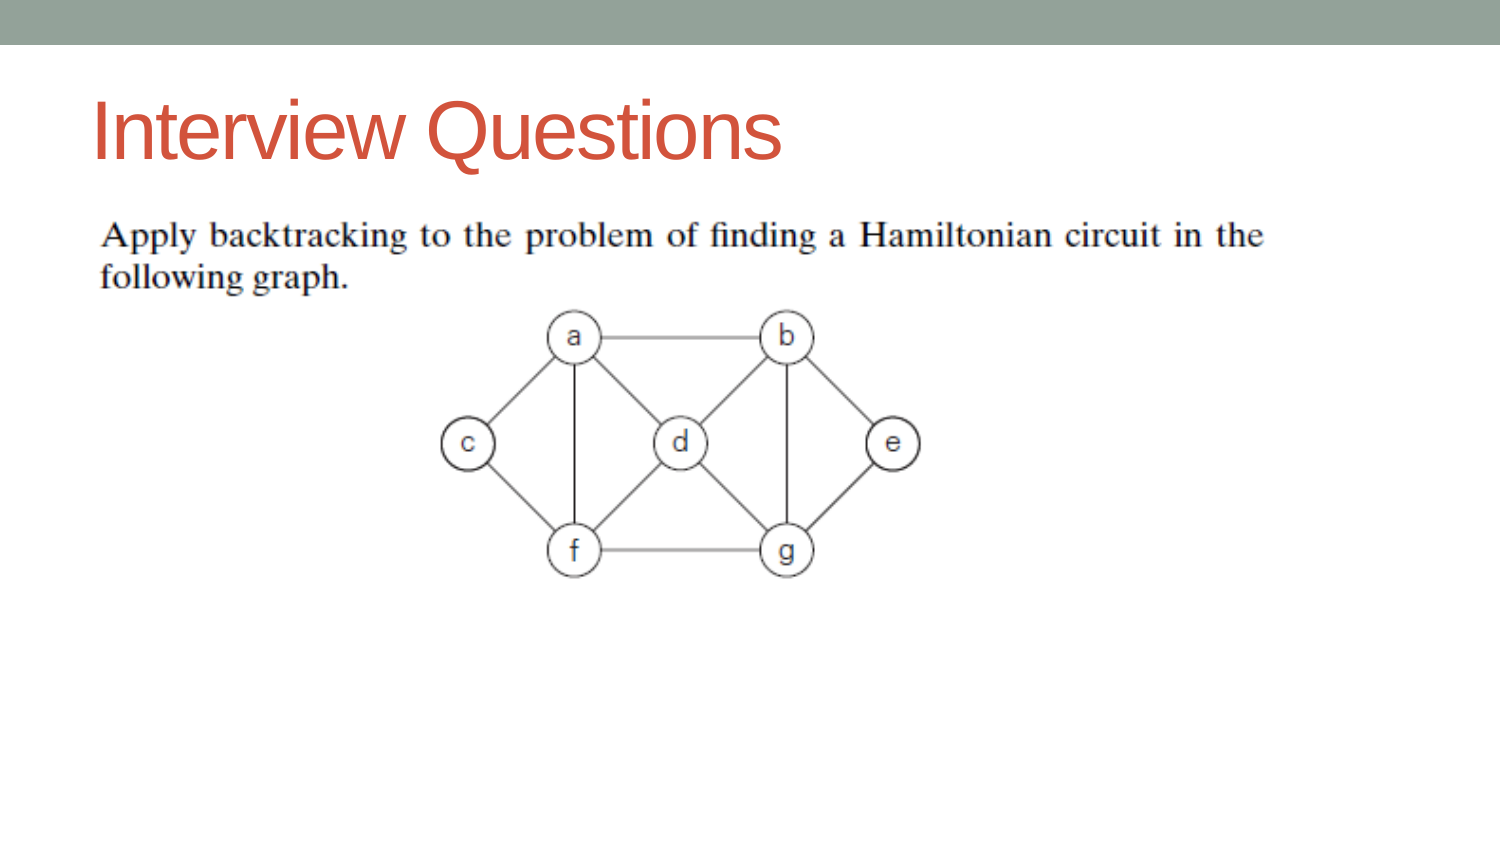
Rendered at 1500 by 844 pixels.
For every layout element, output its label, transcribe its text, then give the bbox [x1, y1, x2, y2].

picture [87, 209, 1292, 598]
title Interview Questions [75, 65, 1425, 188]
